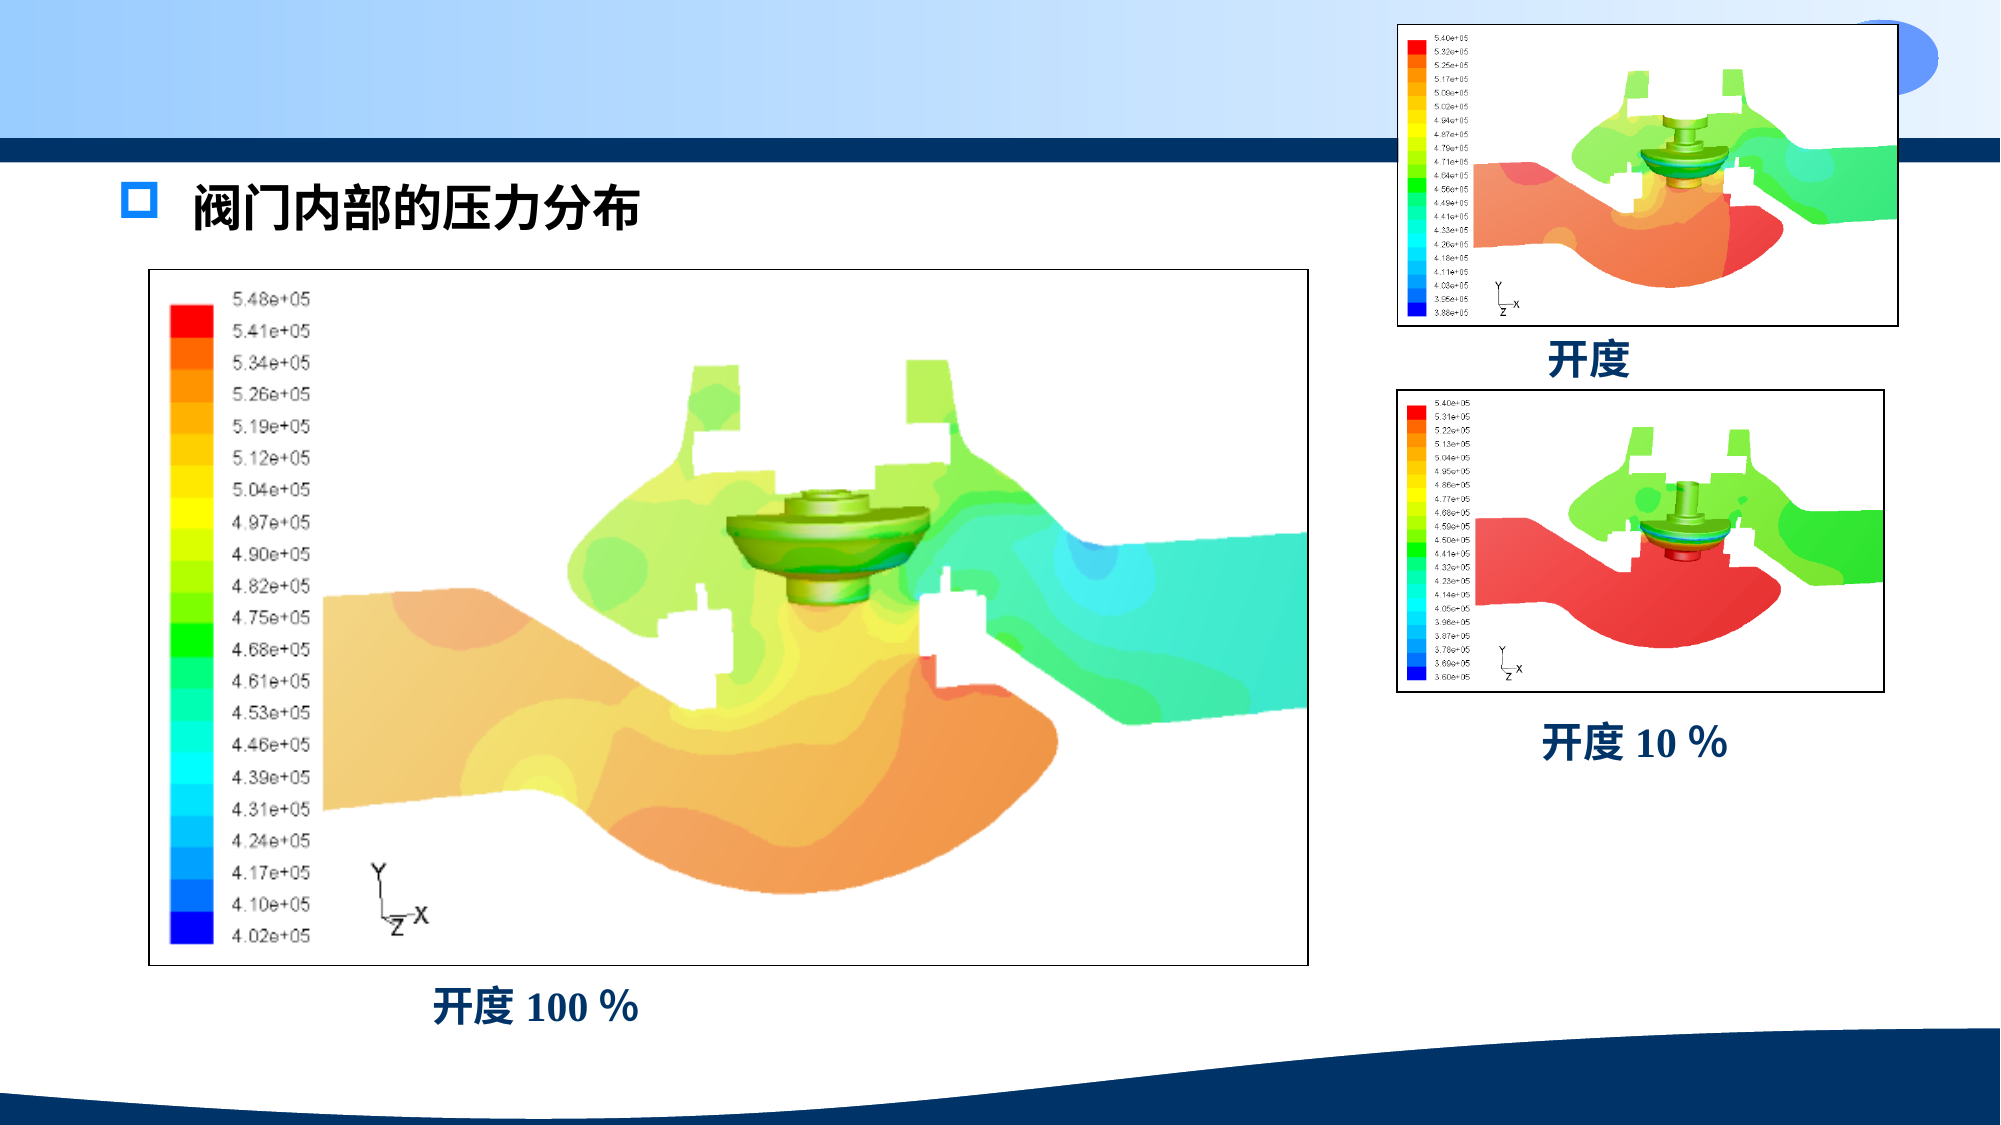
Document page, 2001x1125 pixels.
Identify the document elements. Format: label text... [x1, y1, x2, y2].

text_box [1398, 25, 1898, 391]
text_box 阀门内部的压力分布 [102, 163, 1097, 250]
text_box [1397, 390, 1884, 774]
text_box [149, 270, 1308, 1125]
